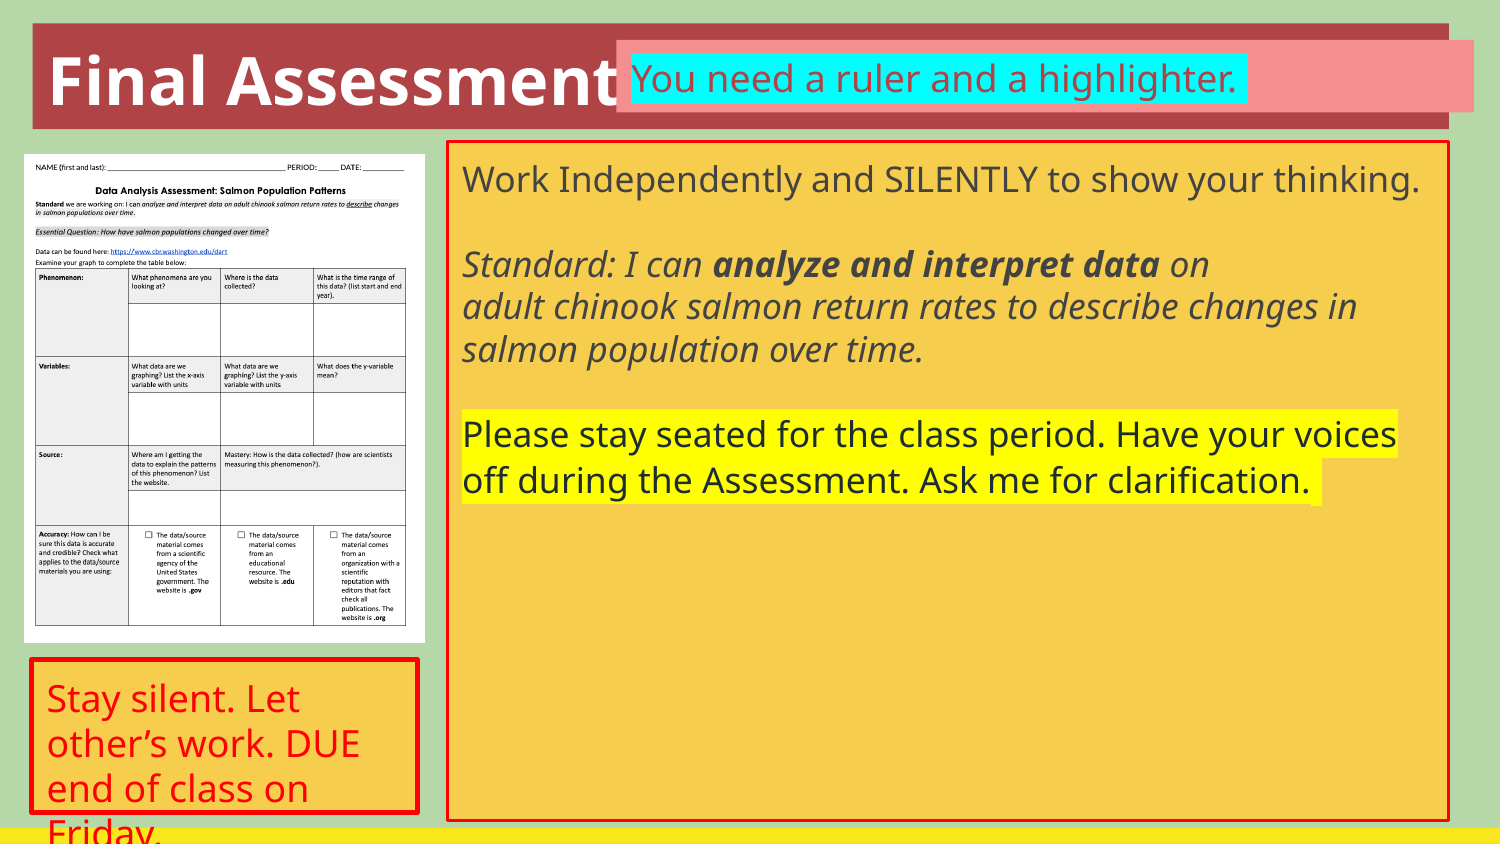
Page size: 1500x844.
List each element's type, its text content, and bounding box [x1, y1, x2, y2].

title Final Assessment: [32, 23, 1449, 130]
text_box Work Independently and SILENTLY to show your thinking. Standard: I can analyze and interpret data on adult chinook salmon return rates to describe changes in salmon population over time. Please stay seated for the class period. Have your voices off during the Assessment. Ask me for clarification. [447, 141, 1449, 821]
text_box You need a ruler and a highlighter. [616, 39, 1474, 113]
text_box Stay silent. Let other’s work. DUE end of class on Friday. [31, 659, 418, 813]
picture [24, 153, 425, 643]
